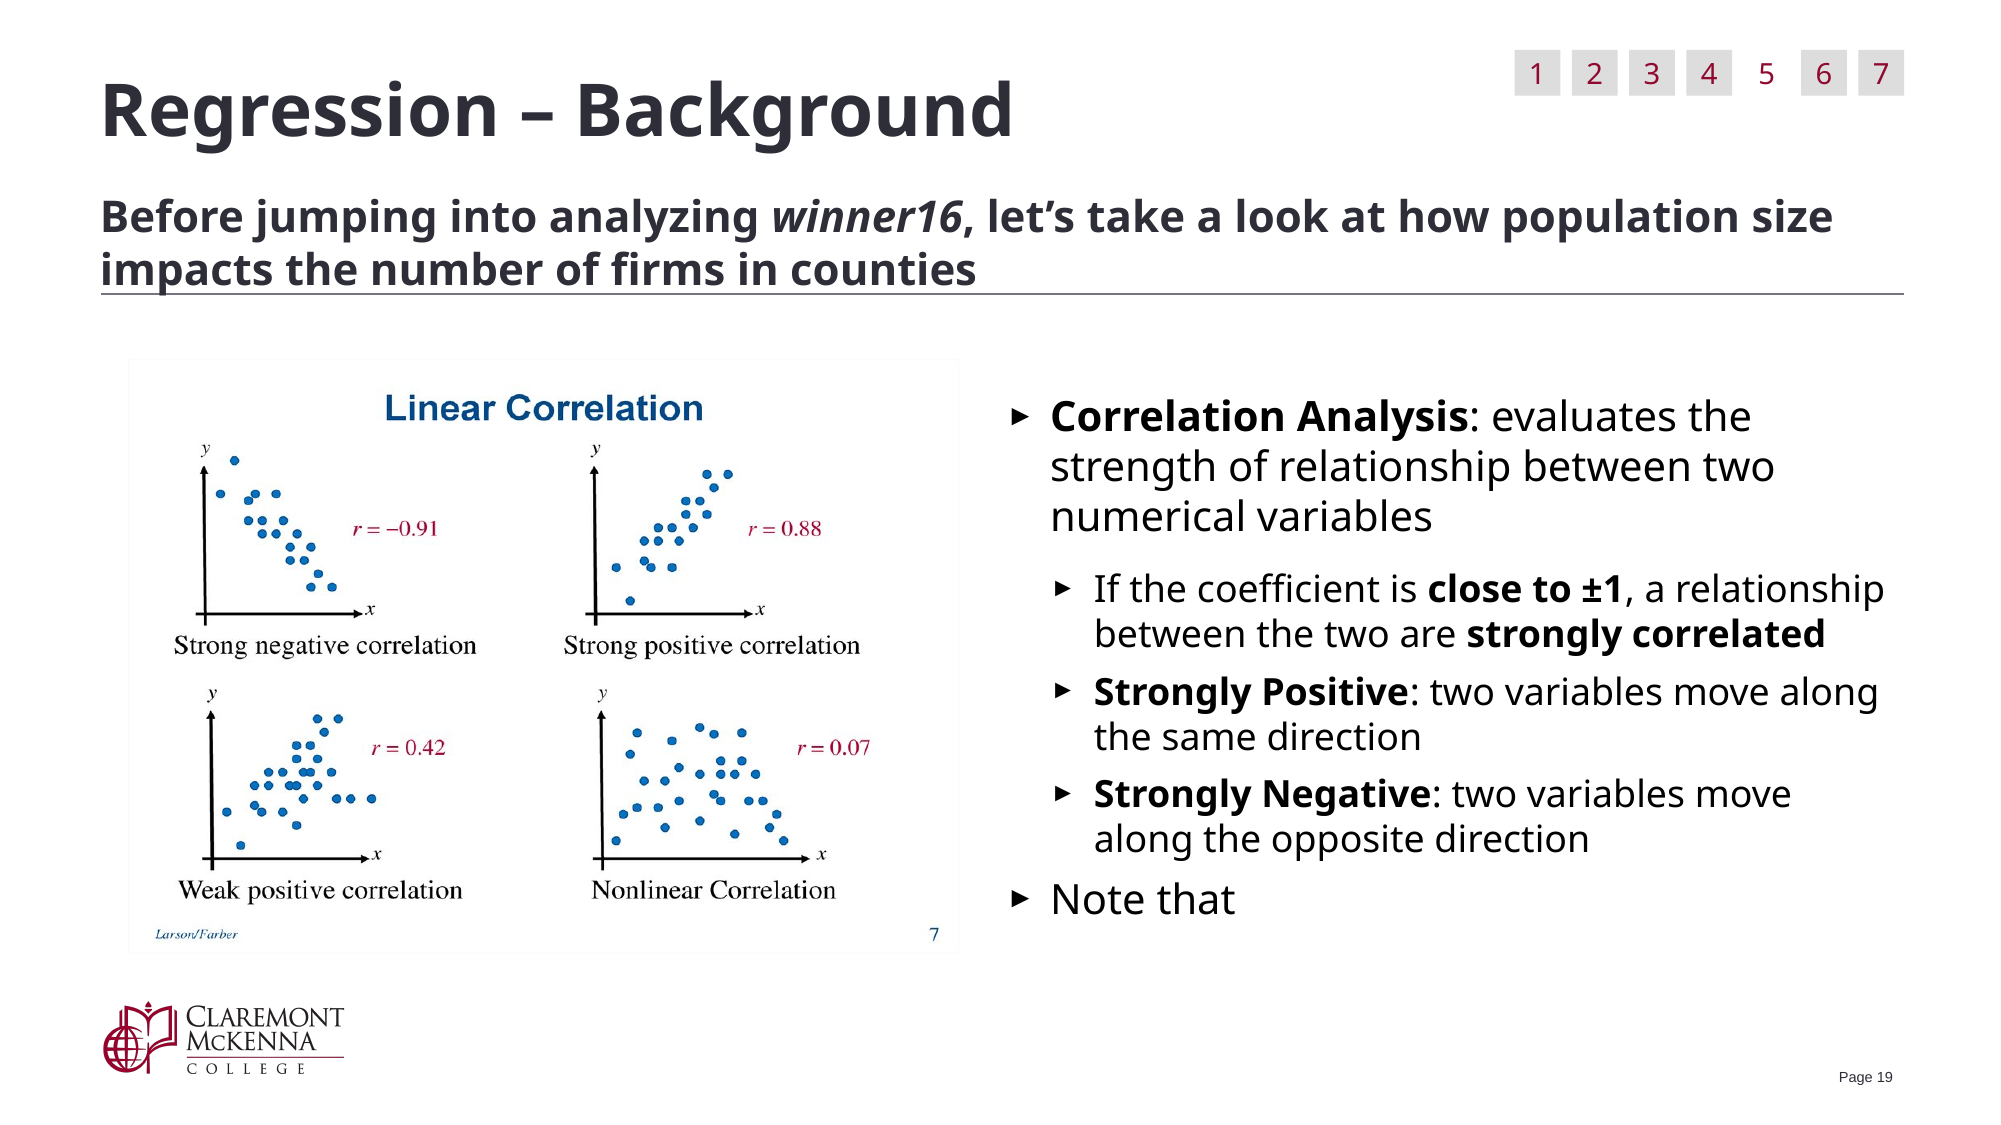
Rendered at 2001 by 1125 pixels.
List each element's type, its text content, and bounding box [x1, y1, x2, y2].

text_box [1514, 49, 1905, 96]
title Regression – Background [99, 51, 1563, 152]
picture [127, 358, 960, 955]
list Before jumping into analyzing winner16, let’s take a look at how population size impacts the number of firms in counties [99, 189, 1905, 295]
